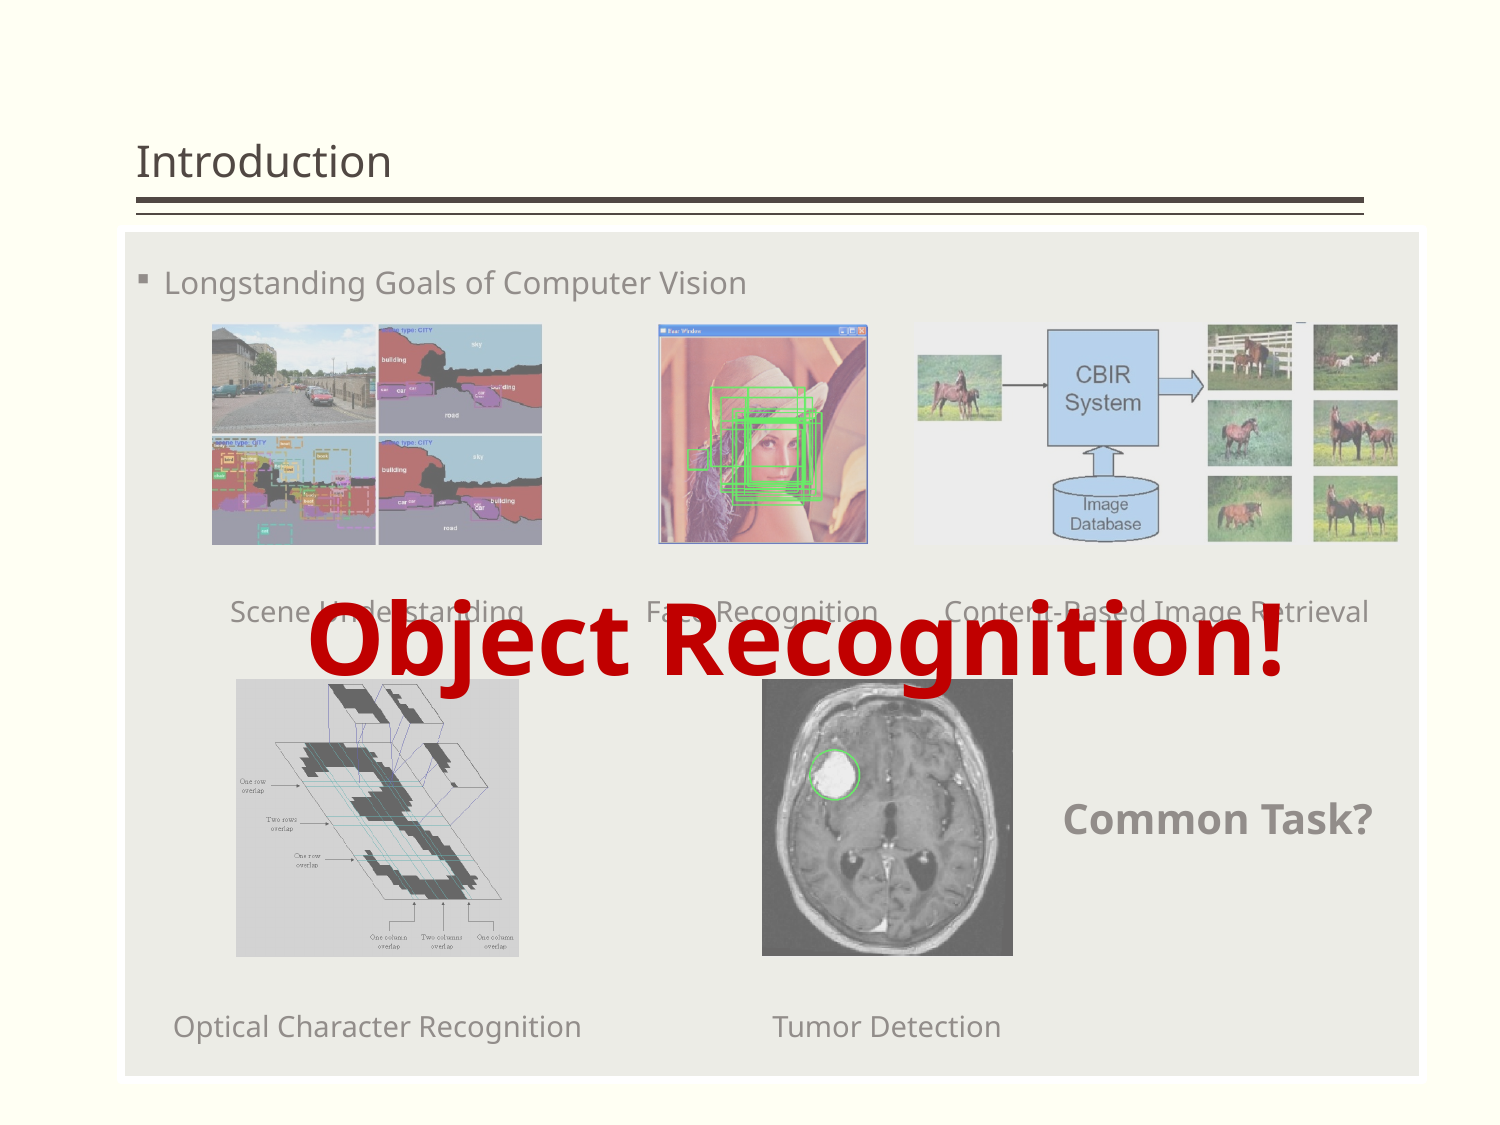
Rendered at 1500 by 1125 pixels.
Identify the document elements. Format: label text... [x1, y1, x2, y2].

picture [236, 679, 519, 957]
picture [914, 322, 1400, 545]
picture [656, 322, 869, 545]
text_box [117, 225, 1427, 1084]
picture [212, 322, 543, 545]
title Introduction [135, 12, 1364, 193]
picture [762, 679, 1013, 957]
text_box Object Recognition! [290, 567, 1302, 703]
